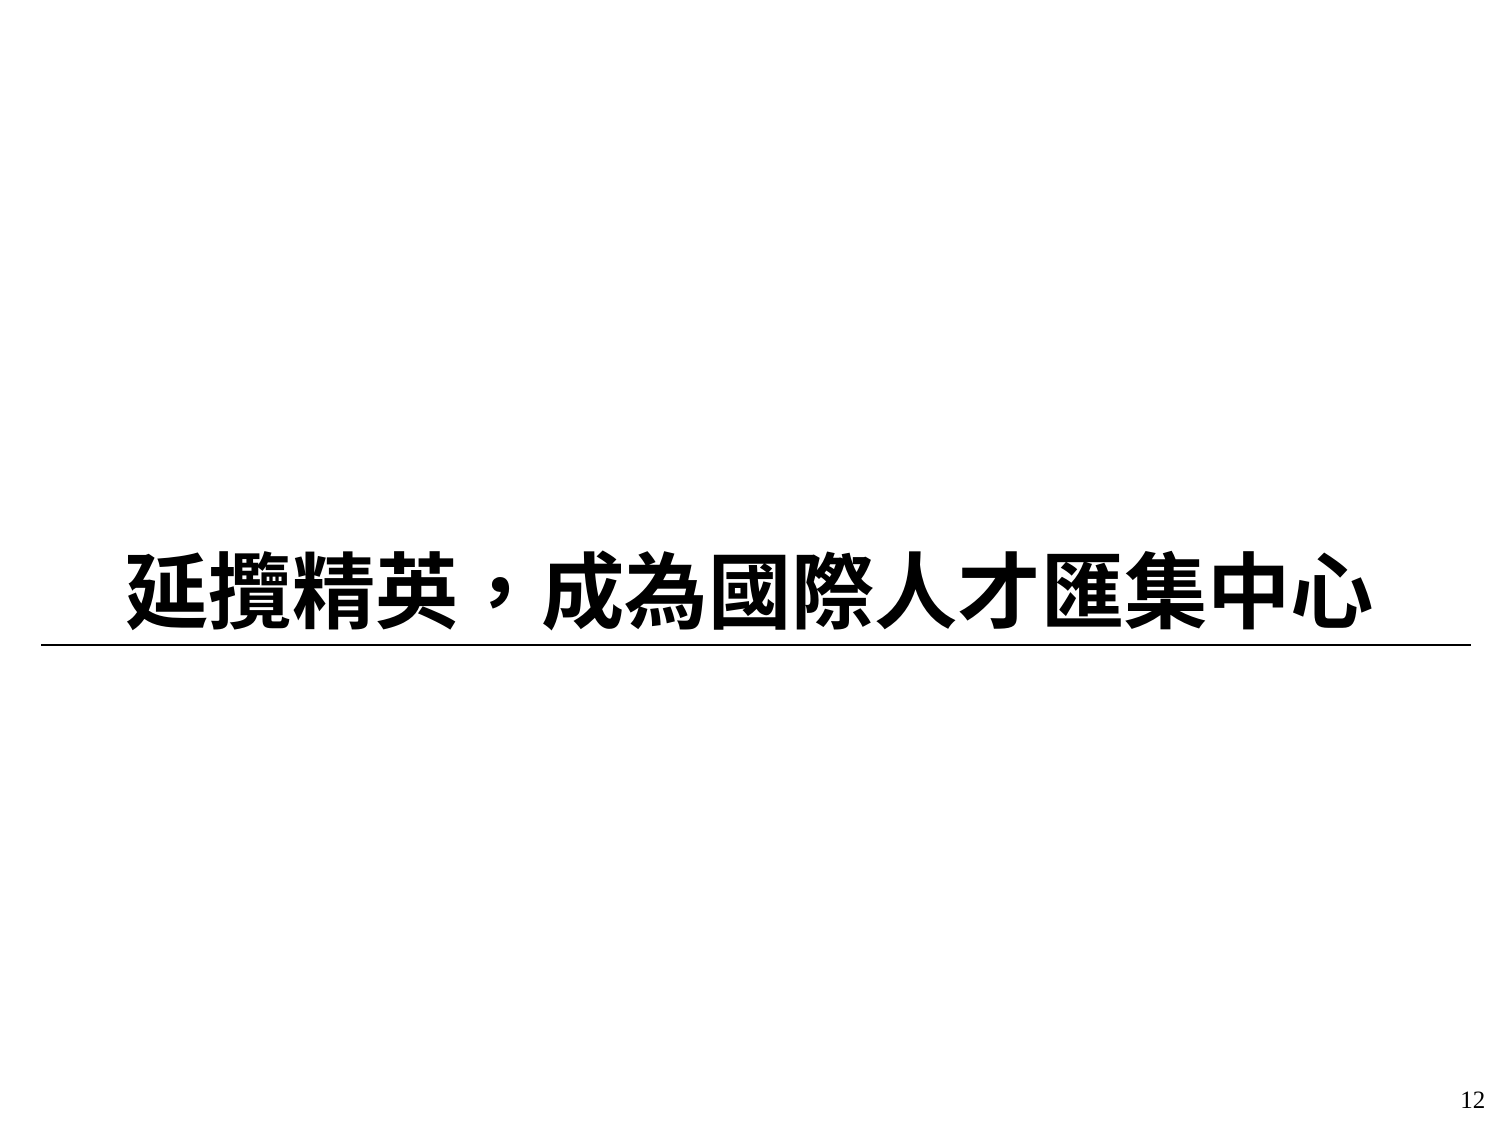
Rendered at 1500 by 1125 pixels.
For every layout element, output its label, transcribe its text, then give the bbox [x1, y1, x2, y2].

text_box 延攬精英，成為國際人才匯集中心 [110, 532, 1390, 644]
